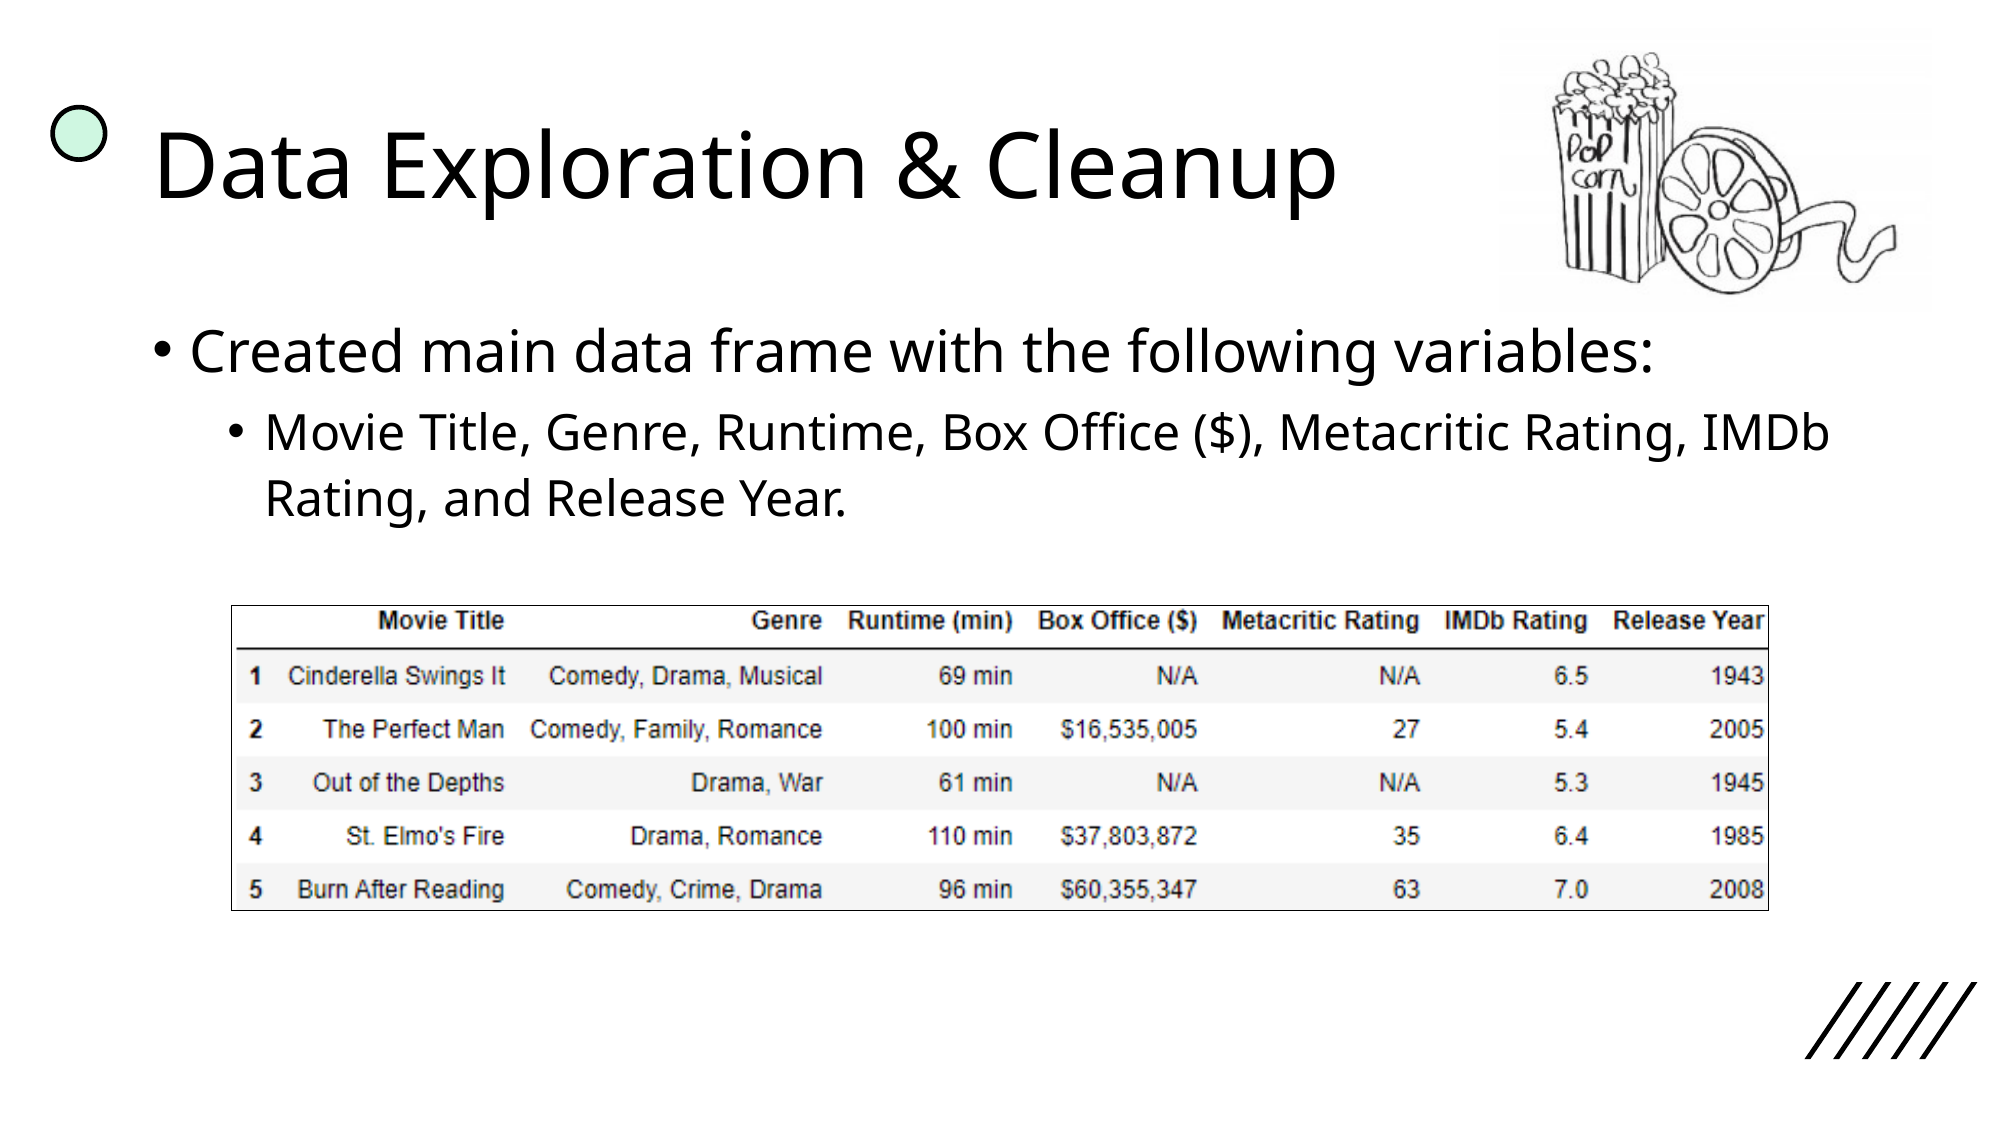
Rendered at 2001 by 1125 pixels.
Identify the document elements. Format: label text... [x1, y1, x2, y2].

title Data Exploration & Cleanup [137, 59, 1499, 278]
picture [1499, 28, 1933, 312]
list Created main data frame with the following variables: Movie Title, Genre, Runtime, Box Office ($), Metacritic Rating, IMDb Rating, and Release Year. [137, 299, 1863, 1014]
picture [231, 605, 1769, 911]
